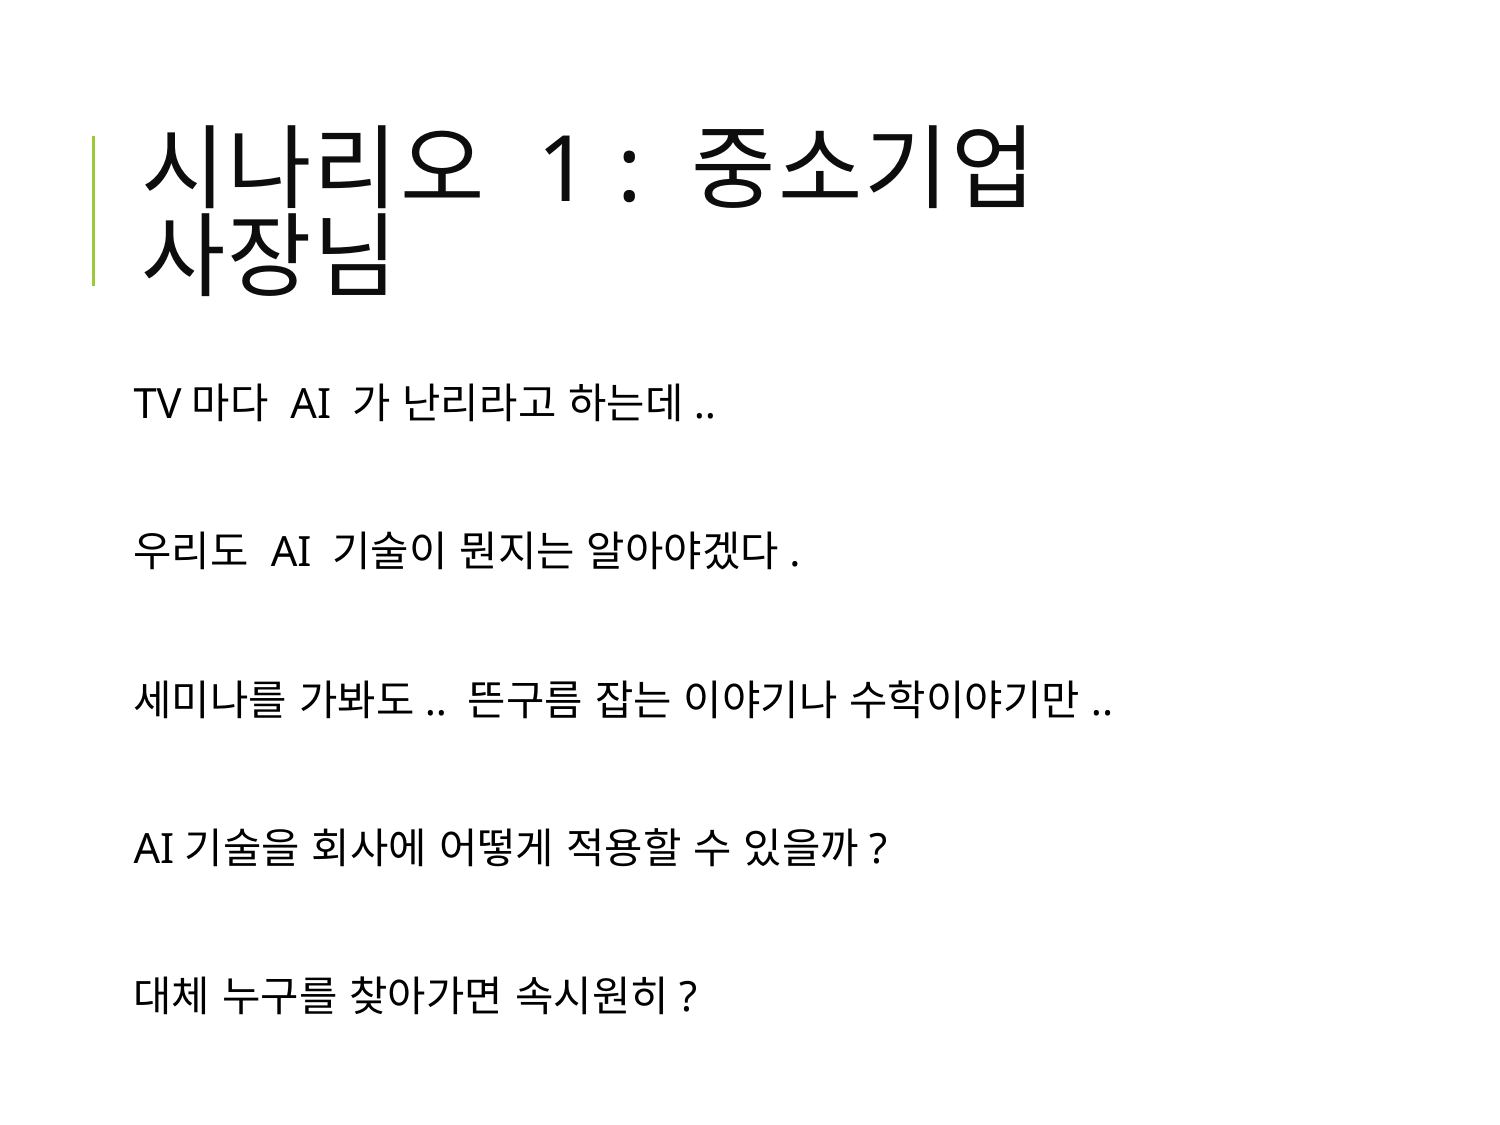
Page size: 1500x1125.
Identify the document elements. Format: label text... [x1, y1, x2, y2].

title 시나리오 1 : 중소기업 사장님 [126, 96, 1322, 342]
list TV마다 AI 가 난리라고 하는데.. 우리도 AI 기술이 뭔지는 알아야겠다. 세미나를 가봐도.. 뜬구름 잡는 이야기나 수학이야기만.. AI기술을 회사에 어떻게 적용할 수 있을까? 대체 누구를 찾아가면 속시원히? [126, 375, 1322, 1035]
